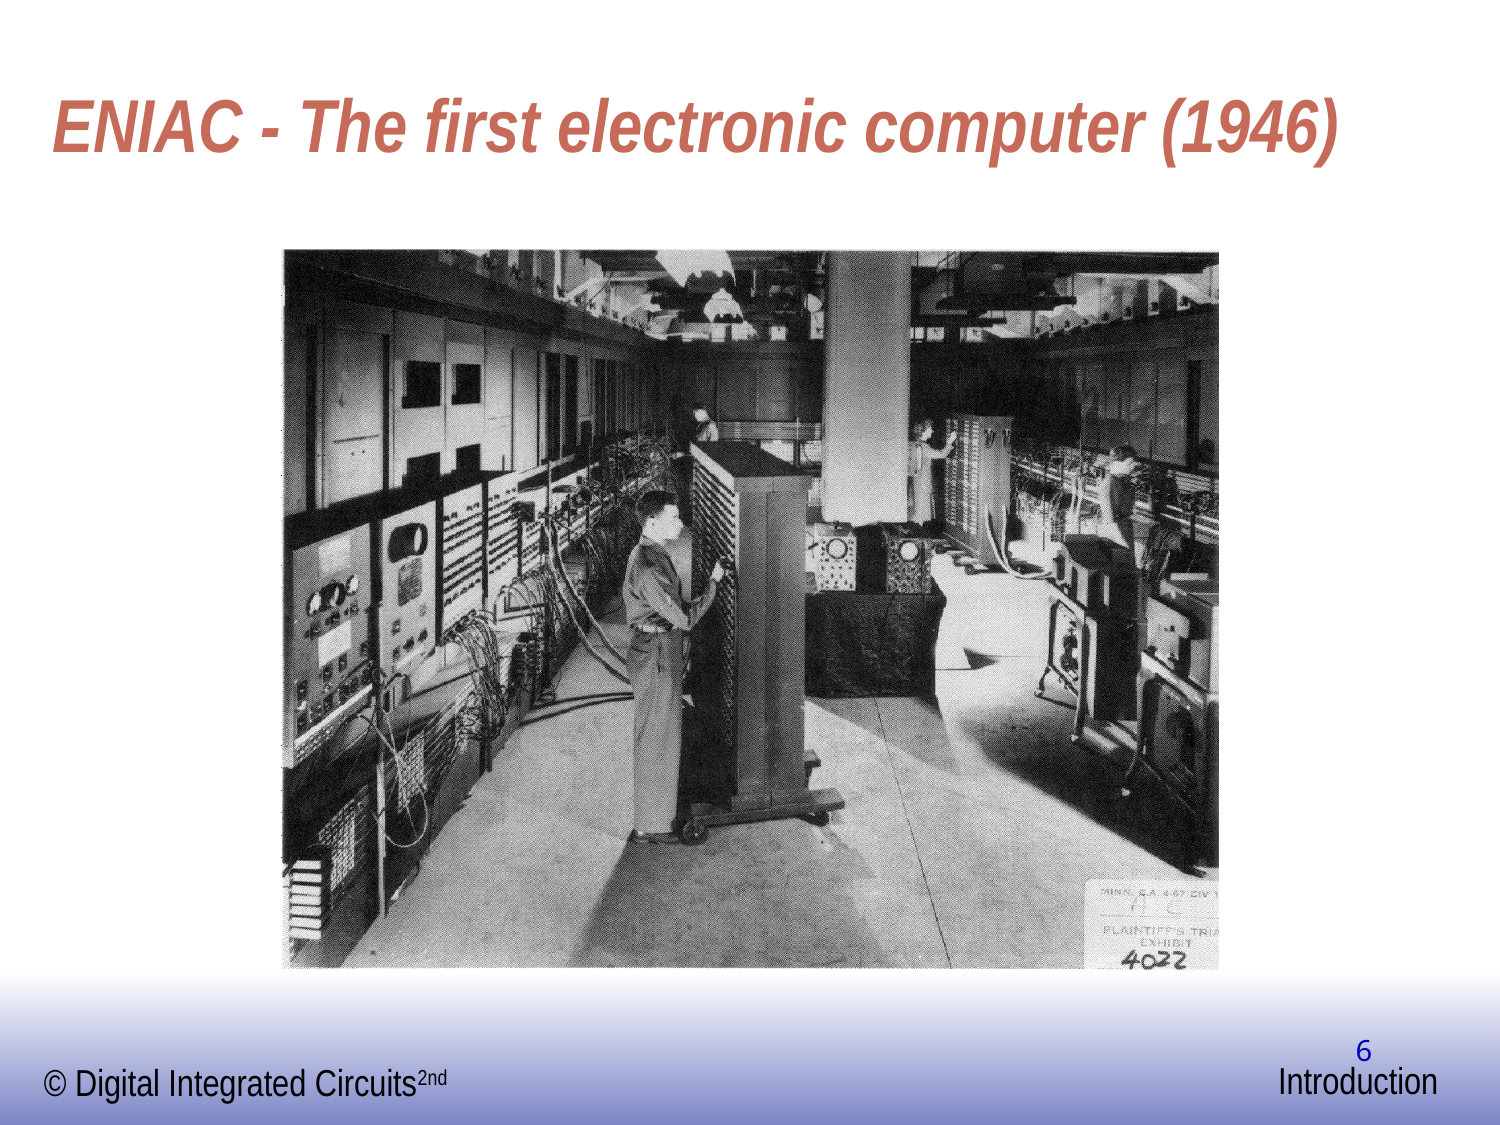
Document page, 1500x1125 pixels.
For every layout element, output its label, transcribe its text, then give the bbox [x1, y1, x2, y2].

title ENIAC - The first electronic computer (1946) [37, 37, 1463, 175]
picture [281, 249, 1219, 975]
slide_number 6 [1074, 1025, 1388, 1100]
